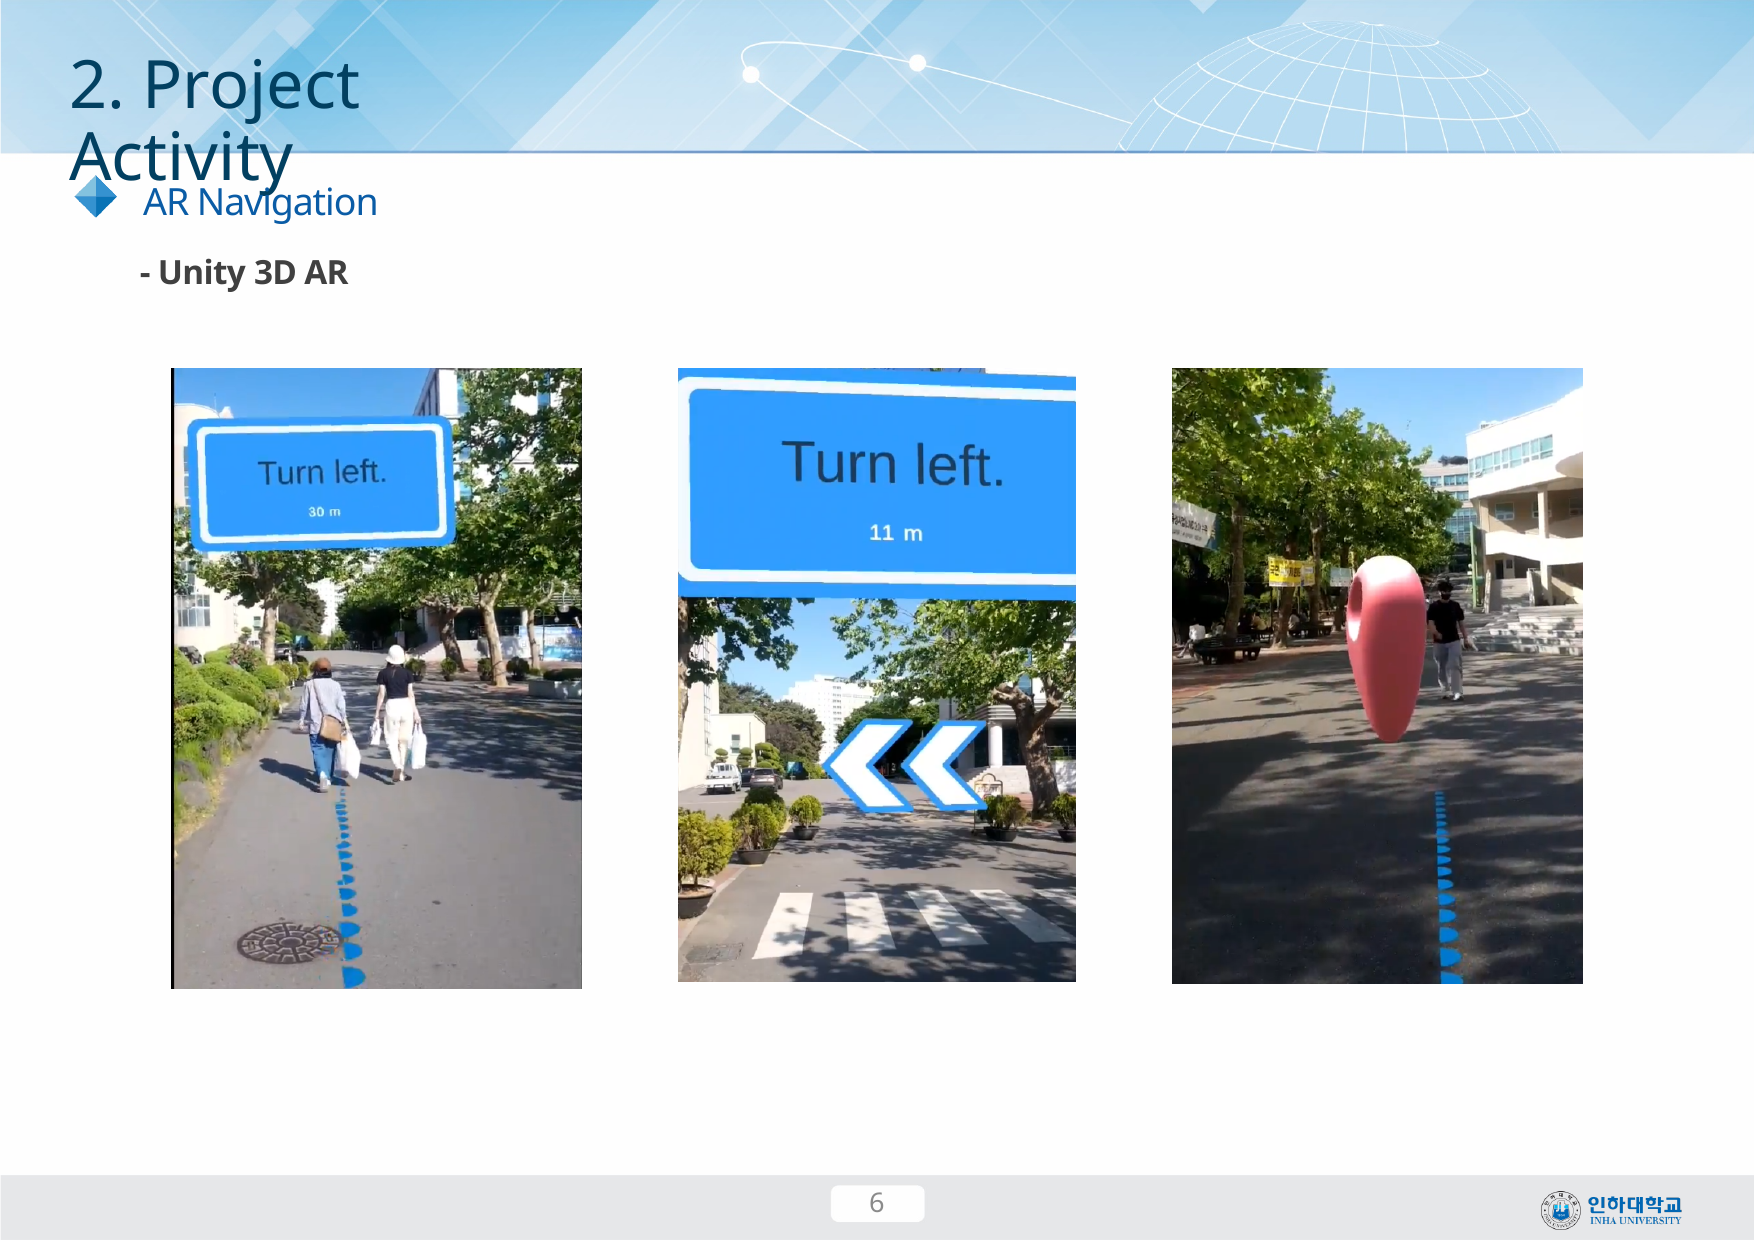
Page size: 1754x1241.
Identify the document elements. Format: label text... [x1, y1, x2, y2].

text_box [74, 175, 519, 224]
text_box - Unity 3D AR [95, 251, 1709, 292]
list 2. Project Activity [54, 43, 615, 134]
picture [0, 0, 1754, 1240]
